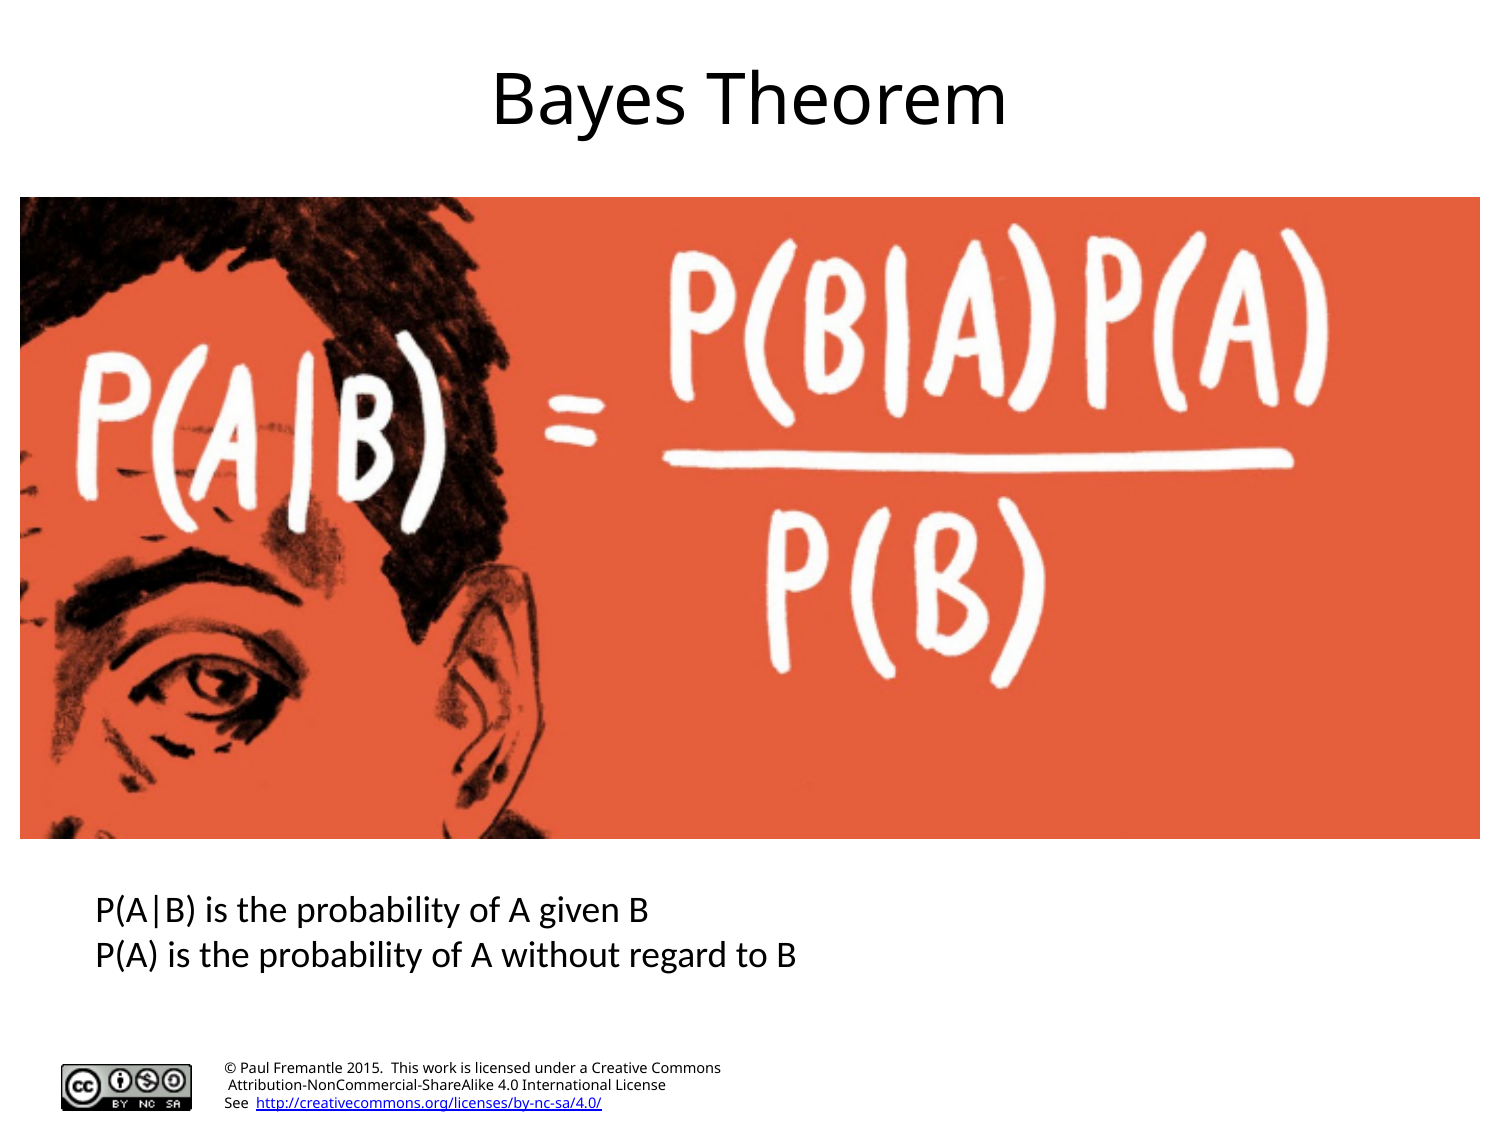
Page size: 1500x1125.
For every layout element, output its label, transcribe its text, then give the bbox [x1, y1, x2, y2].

picture [20, 196, 1480, 840]
picture [61, 1064, 192, 1111]
title Bayes Theorem [75, 45, 1425, 195]
text_box P(A|B) is the probability of A given B P(A) is the probability of A without regard to B [80, 877, 813, 983]
